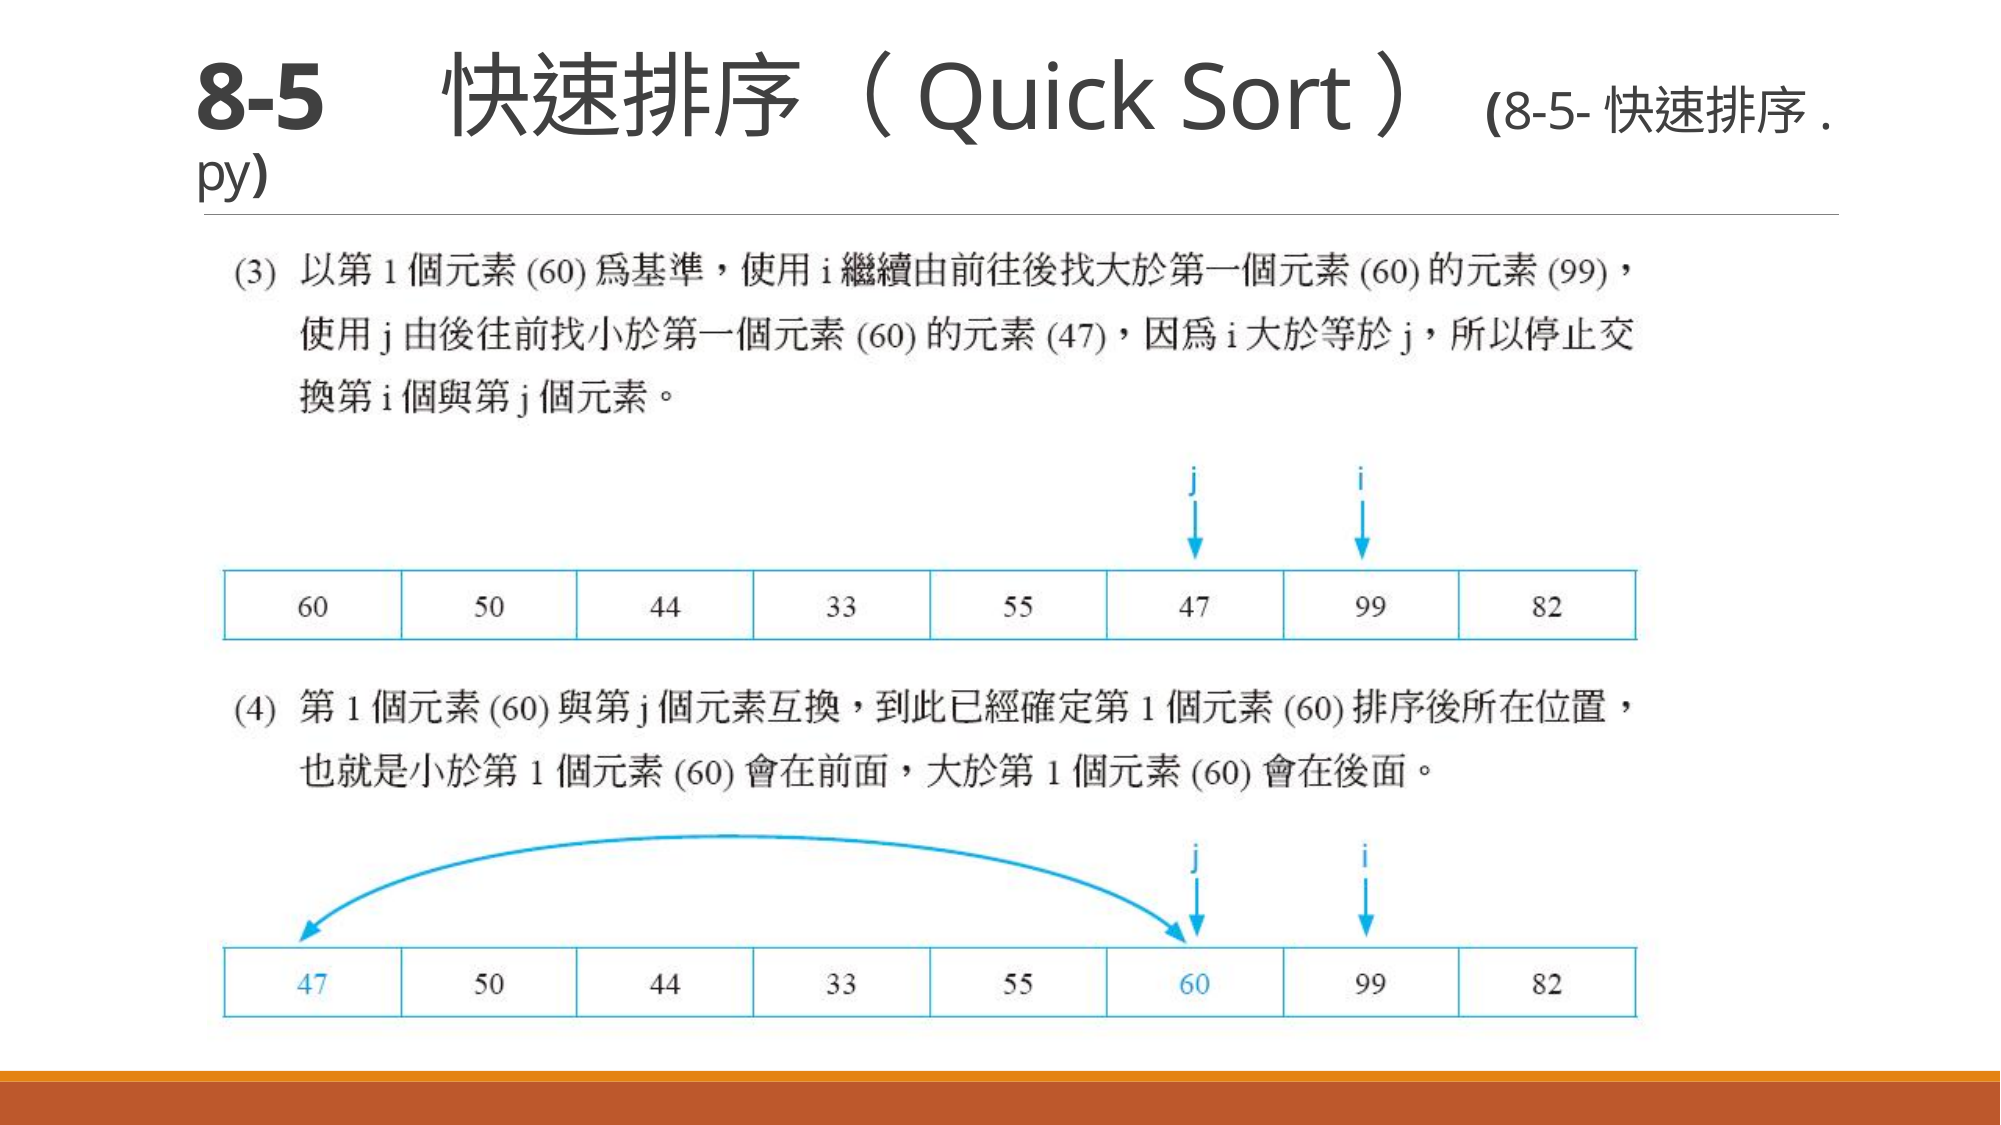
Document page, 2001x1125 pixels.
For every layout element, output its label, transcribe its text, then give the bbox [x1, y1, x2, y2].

picture [207, 663, 1671, 1046]
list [203, 227, 1671, 687]
title 8-5 快速排序（Quick Sort）(8-5-快速排序.py) [180, 47, 1830, 209]
